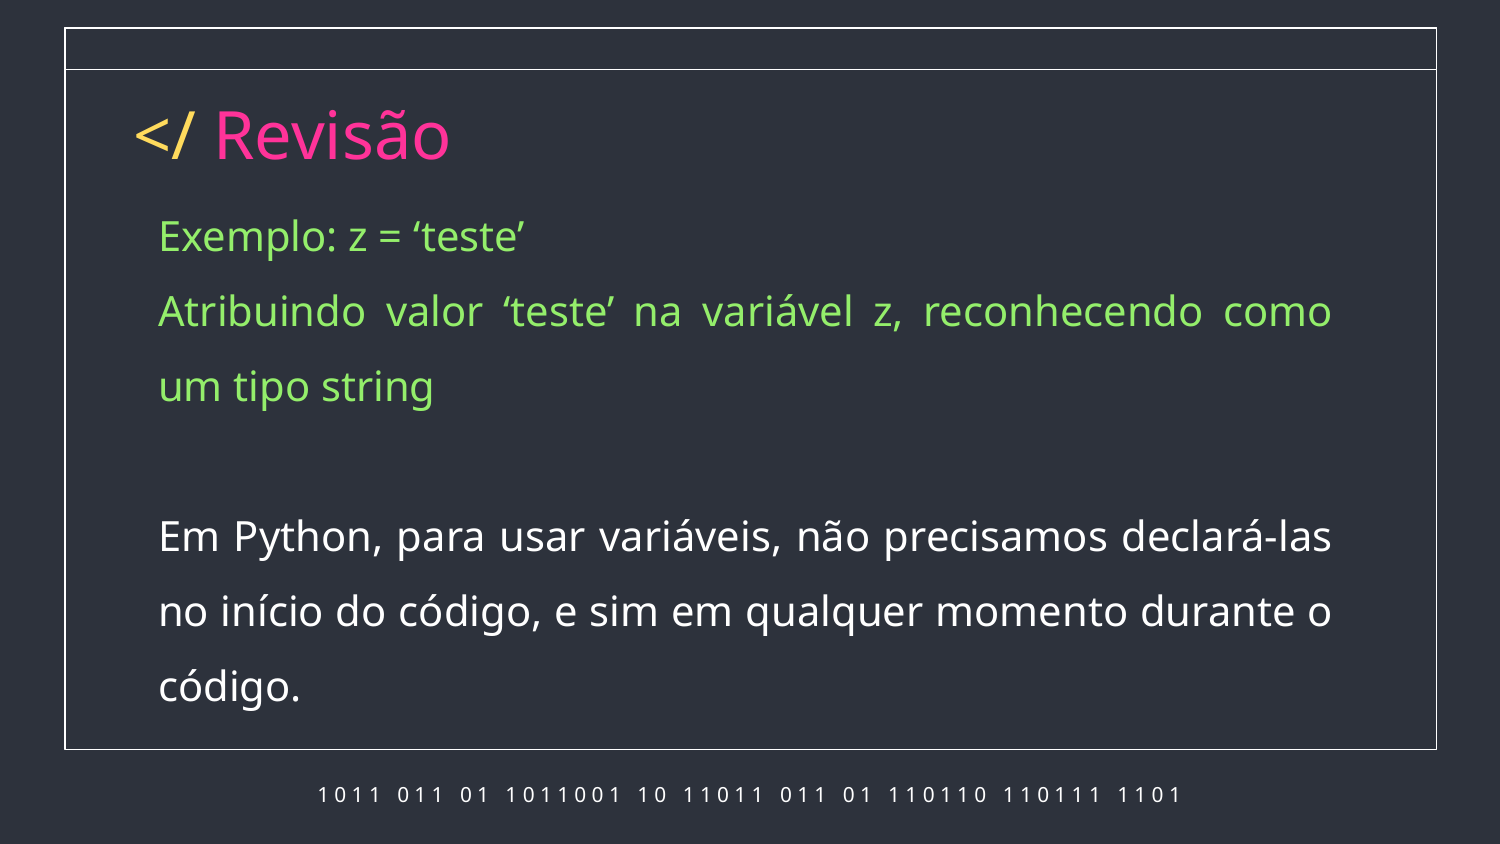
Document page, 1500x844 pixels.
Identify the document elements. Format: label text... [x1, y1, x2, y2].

title </ Revisão [118, 78, 1382, 170]
list Exemplo: z = ‘teste’ Atribuindo valor ‘teste’ na variável z, reconhecendo como um tipo string Em Python, para usar variáveis, não precisamos declará-las no início do código, e sim em qualquer momento durante o código. [118, 169, 1349, 347]
